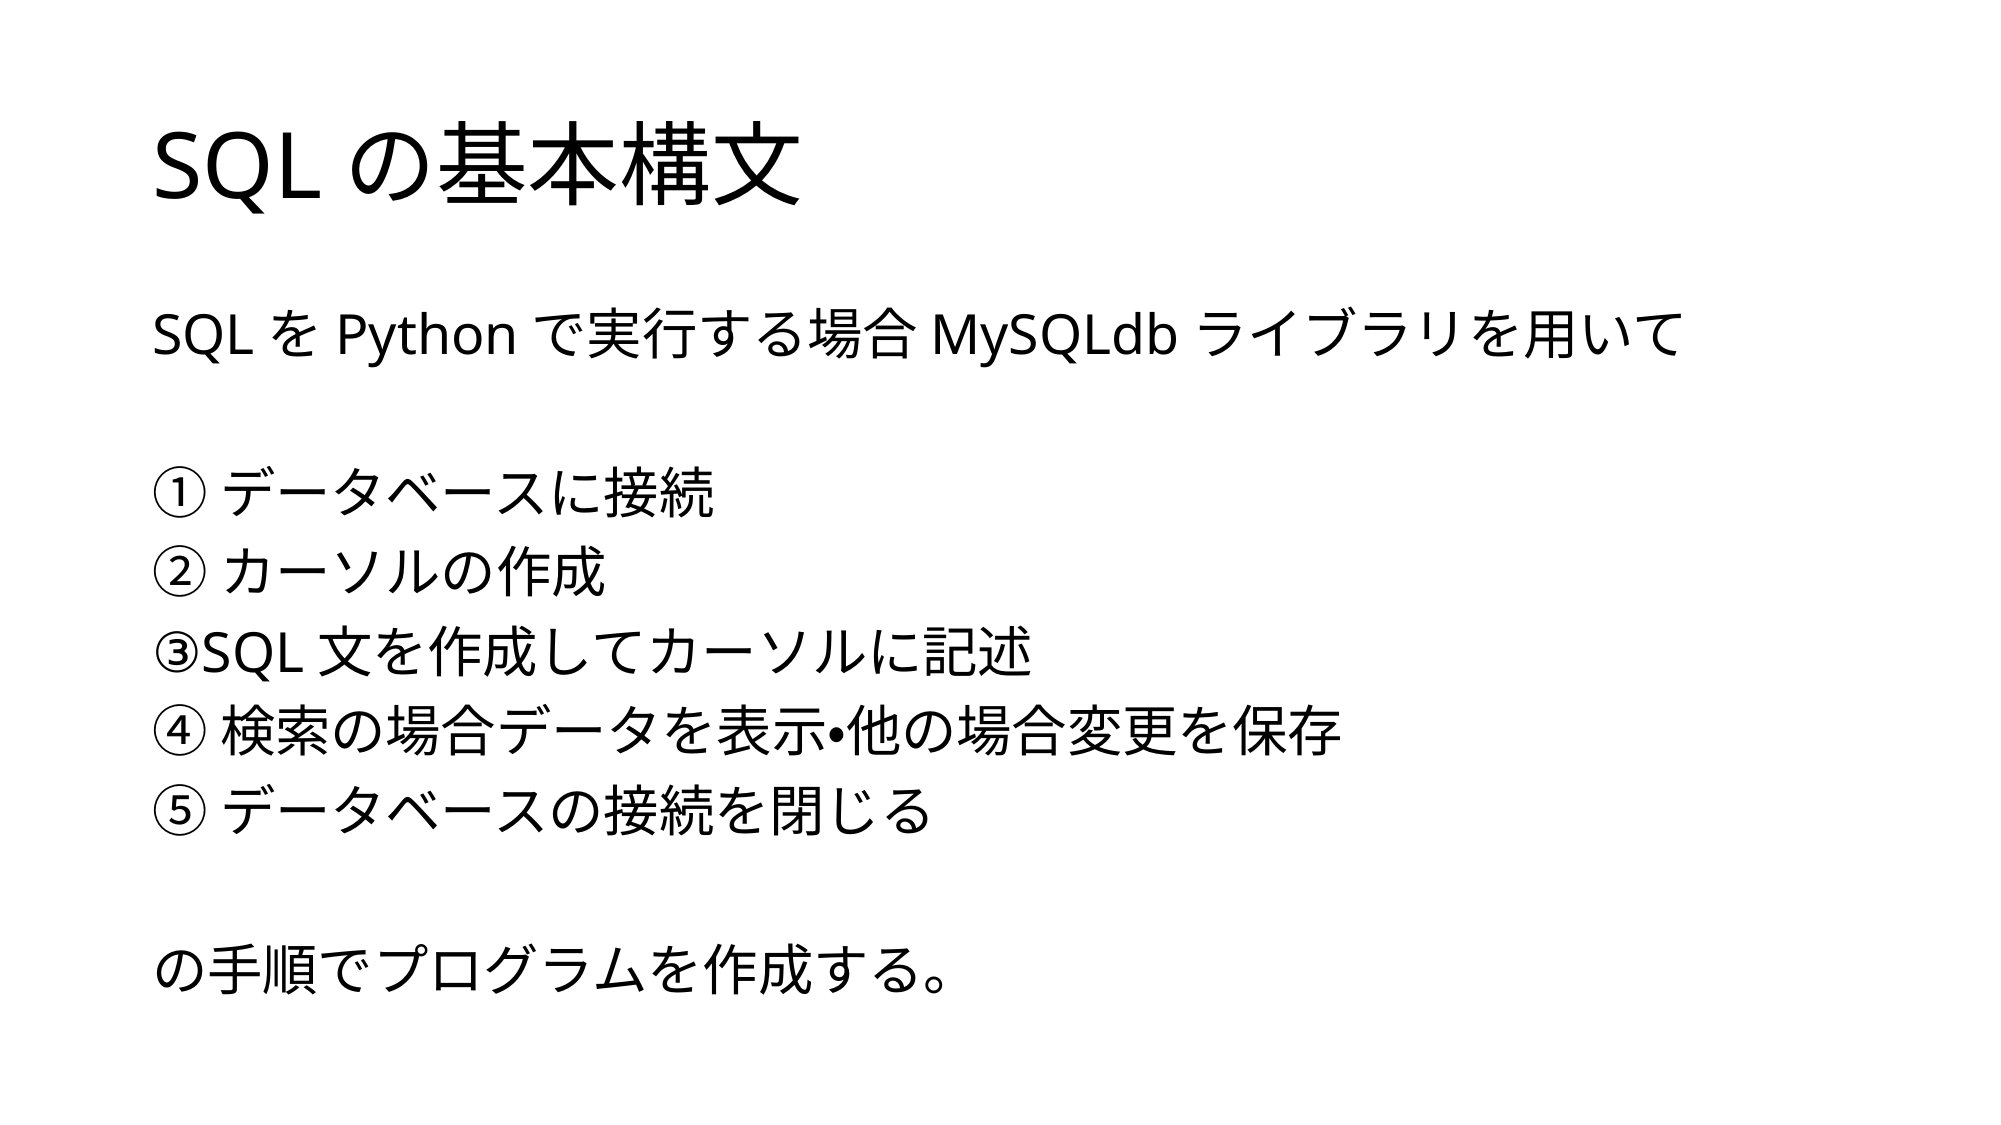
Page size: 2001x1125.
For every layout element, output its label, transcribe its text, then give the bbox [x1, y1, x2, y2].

title SQLの基本構文 [137, 59, 1863, 278]
list SQLをPythonで実行する場合MySQLdbライブラリを用いて ①データベースに接続 ②カーソルの作成 ③SQL文を作成してカーソルに記述 ④検索の場合データを表示・他の場合変更を保存 ⑤データベースの接続を閉じる の手順でプログラムを作成する。 [137, 299, 1863, 1014]
